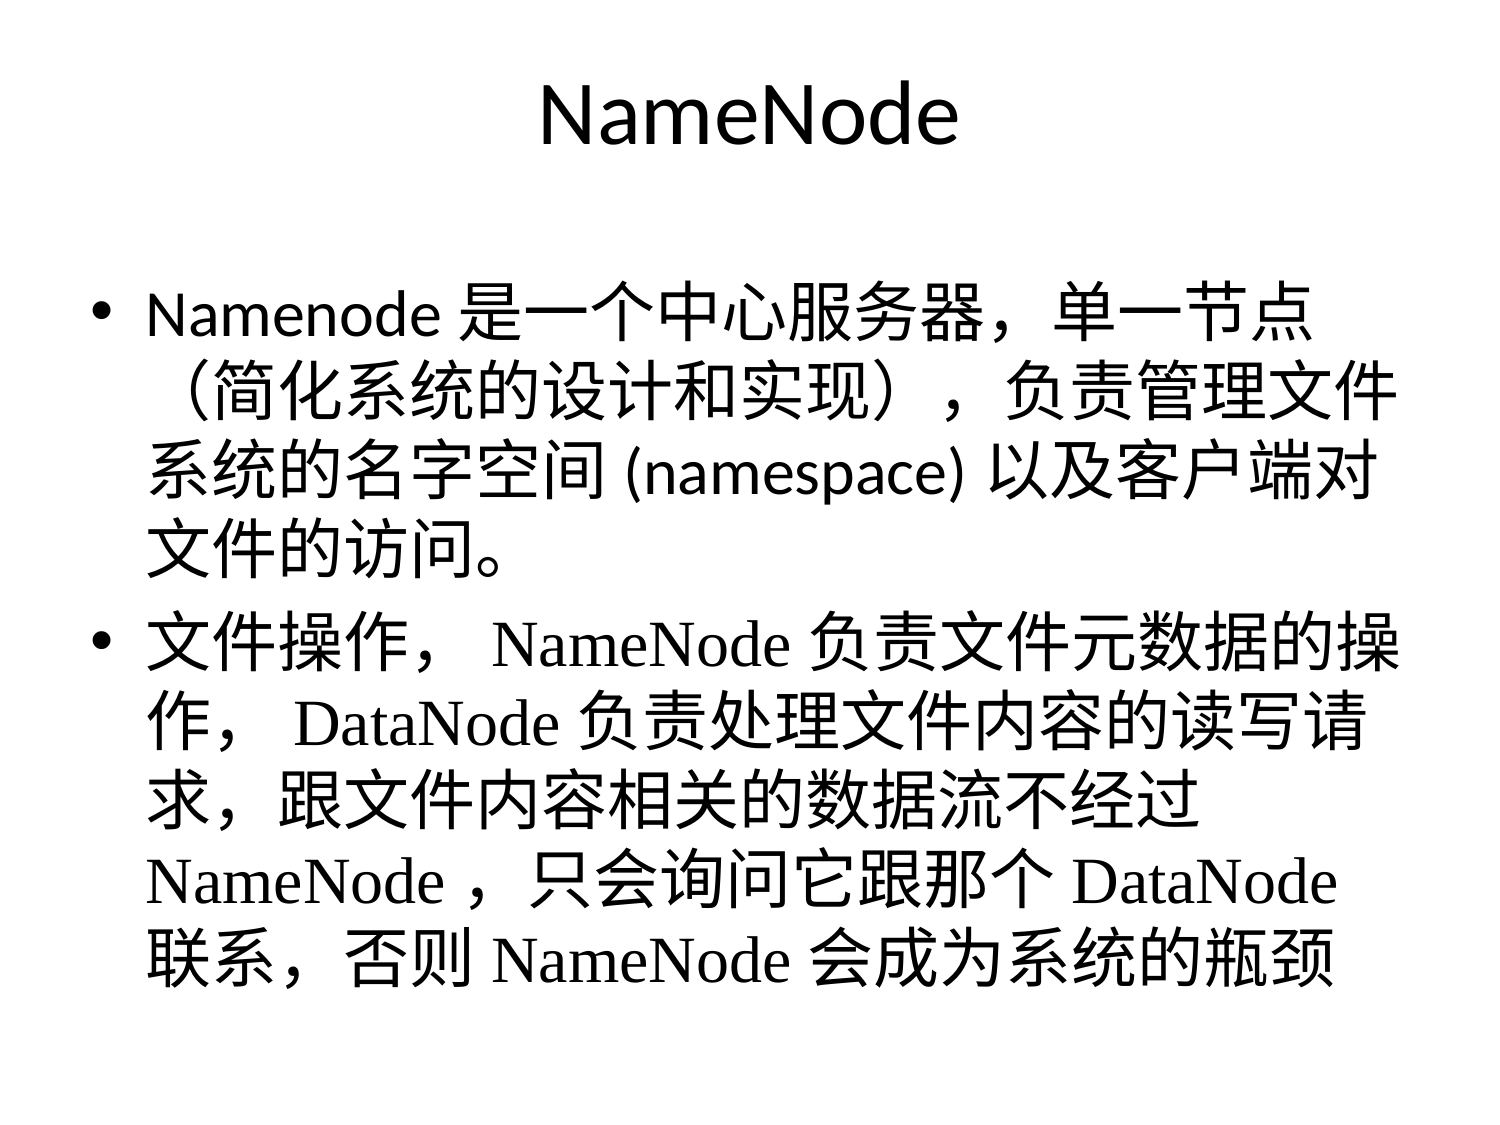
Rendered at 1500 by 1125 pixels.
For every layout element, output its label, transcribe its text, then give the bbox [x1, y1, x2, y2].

title NameNode [75, 45, 1425, 233]
list Namenode是一个中心服务器，单一节点（简化系统的设计和实现），负责管理文件系统的名字空间(namespace)以及客户端对文件的访问。 文件操作，NameNode负责文件元数据的操作，DataNode负责处理文件内容的读写请求，跟文件内容相关的数据流不经过NameNode，只会询问它跟那个DataNode联系，否则NameNode会成为系统的瓶颈 [75, 262, 1425, 1005]
